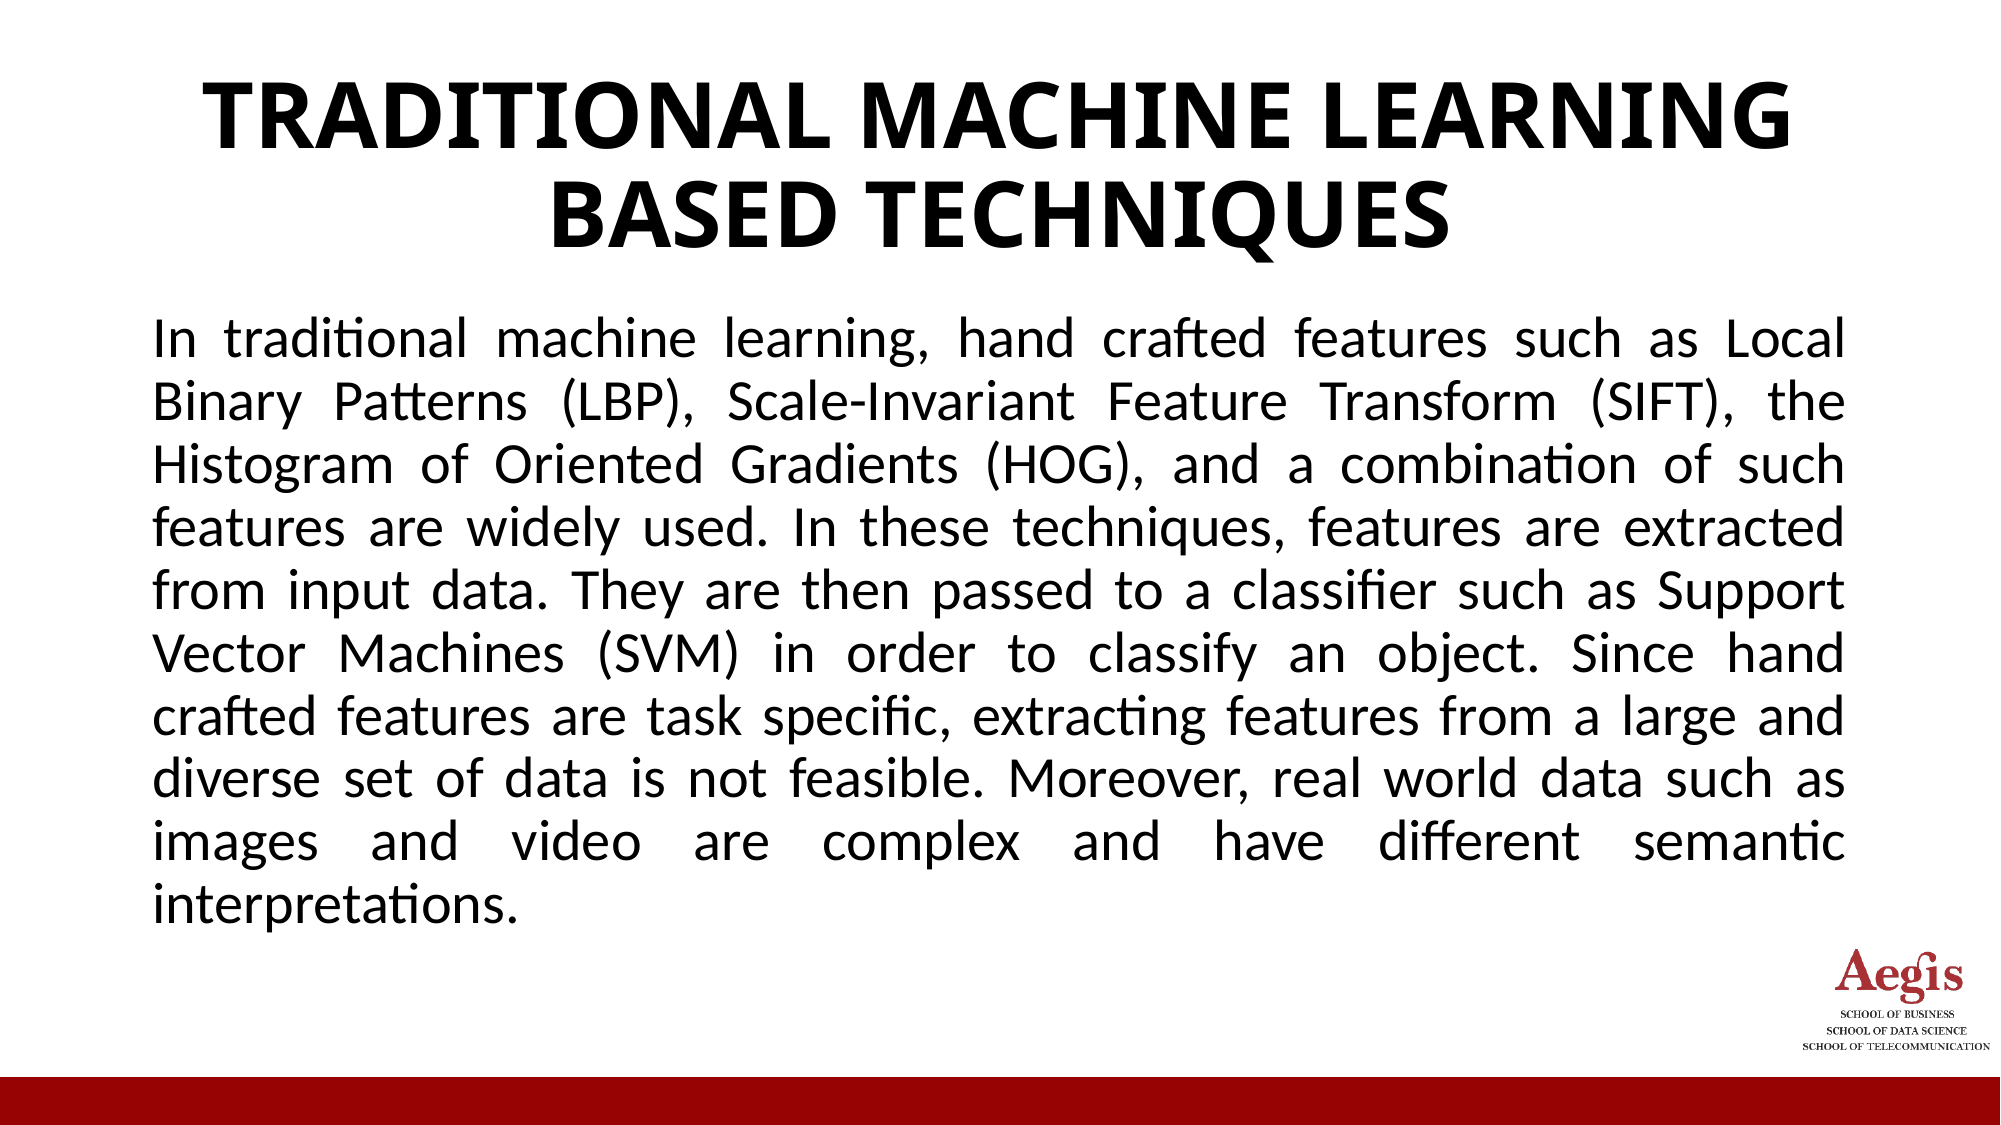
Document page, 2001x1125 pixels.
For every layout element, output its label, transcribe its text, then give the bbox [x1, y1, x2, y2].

text_box [0, 1077, 2000, 1125]
list In traditional machine learning, hand crafted features such as Local Binary Patterns (LBP), Scale-Invariant Feature Transform (SIFT), the Histogram of Oriented Gradients (HOG), and a combination of such features are widely used. In these techniques, features are extracted from input data. They are then passed to a classifier such as Support Vector Machines (SVM) in order to classify an object. Since hand crafted features are task specific, extracting features from a large and diverse set of data is not feasible. Moreover, real world data such as images and video are complex and have different semantic interpretations. [137, 299, 1863, 1014]
title TRADITIONAL MACHINE LEARNING BASED TECHNIQUES [137, 59, 1863, 278]
picture [1803, 949, 1990, 1050]
